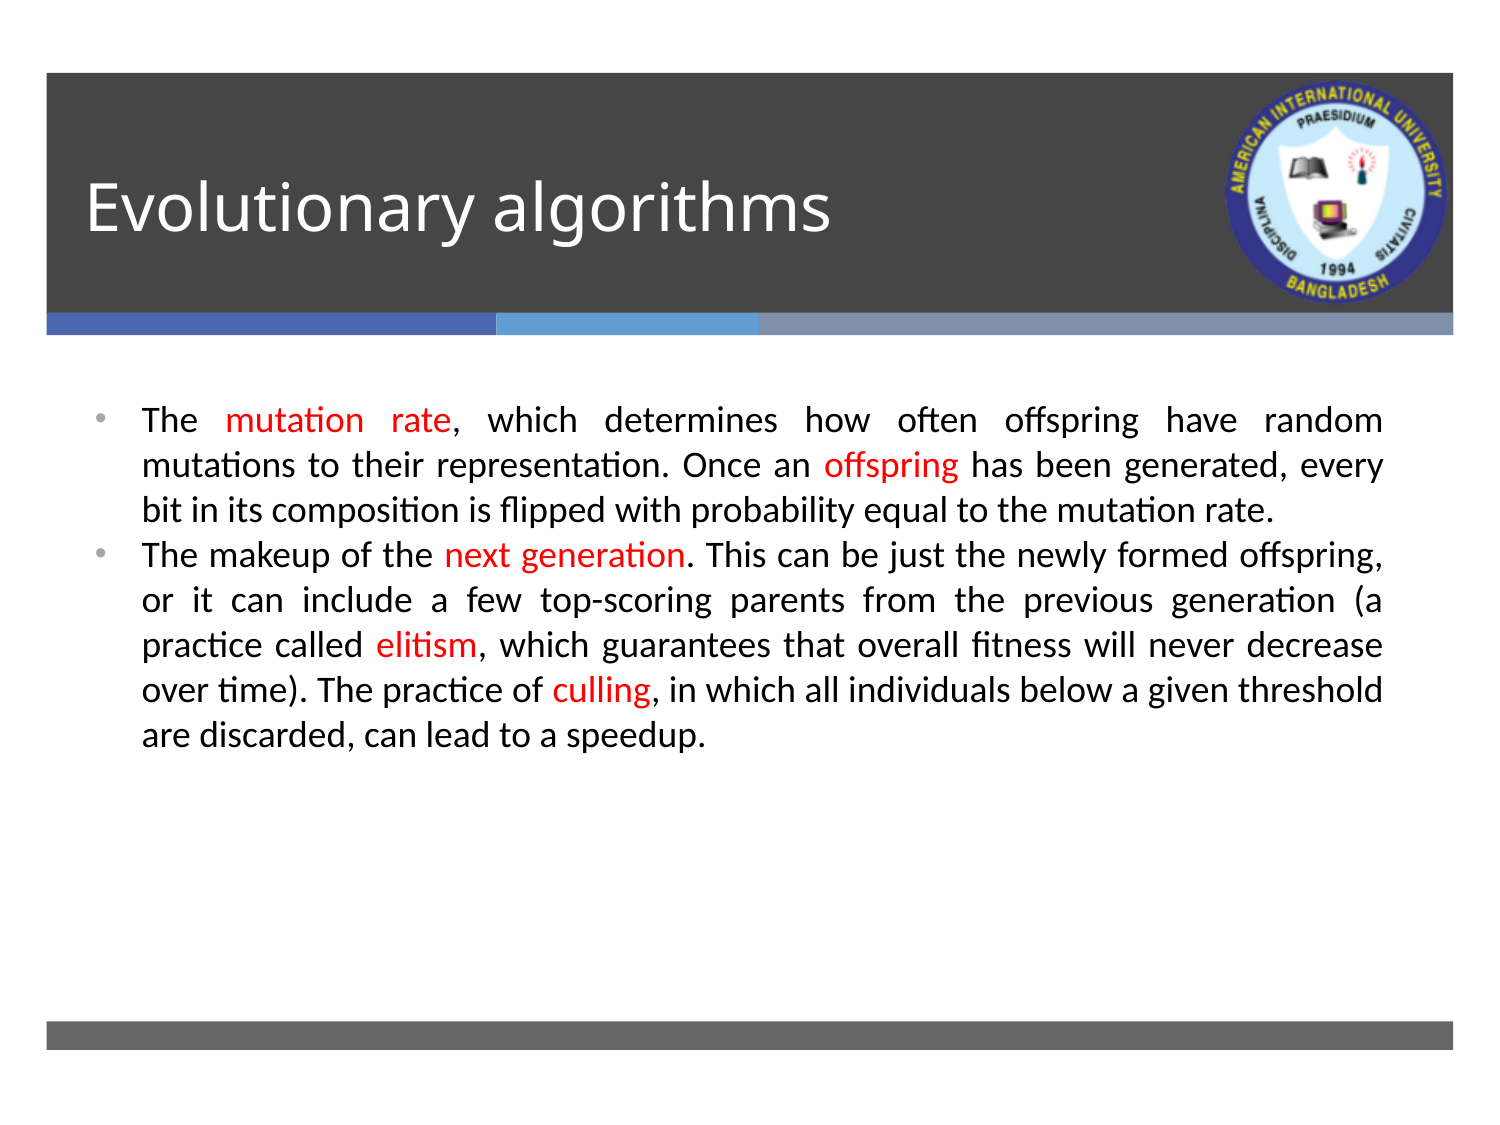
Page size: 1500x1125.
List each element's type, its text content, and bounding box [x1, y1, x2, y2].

title Evolutionary algorithms [69, 73, 1351, 253]
picture [1220, 75, 1454, 310]
subtitle The mutation rate, which determines how often offspring have random mutations to their representation. Once an offspring has been generated, every bit in its composition is flipped with probability equal to the mutation rate. The makeup of the next generation. This can be just the newly formed offspring, or it can include a few top-scoring parents from the previous generation (a practice called elitism, which guarantees that overall fitness will never decrease over time). The practice of culling, in which all individuals below a given threshold are discarded, can lead to a speedup. [79, 387, 1400, 1020]
